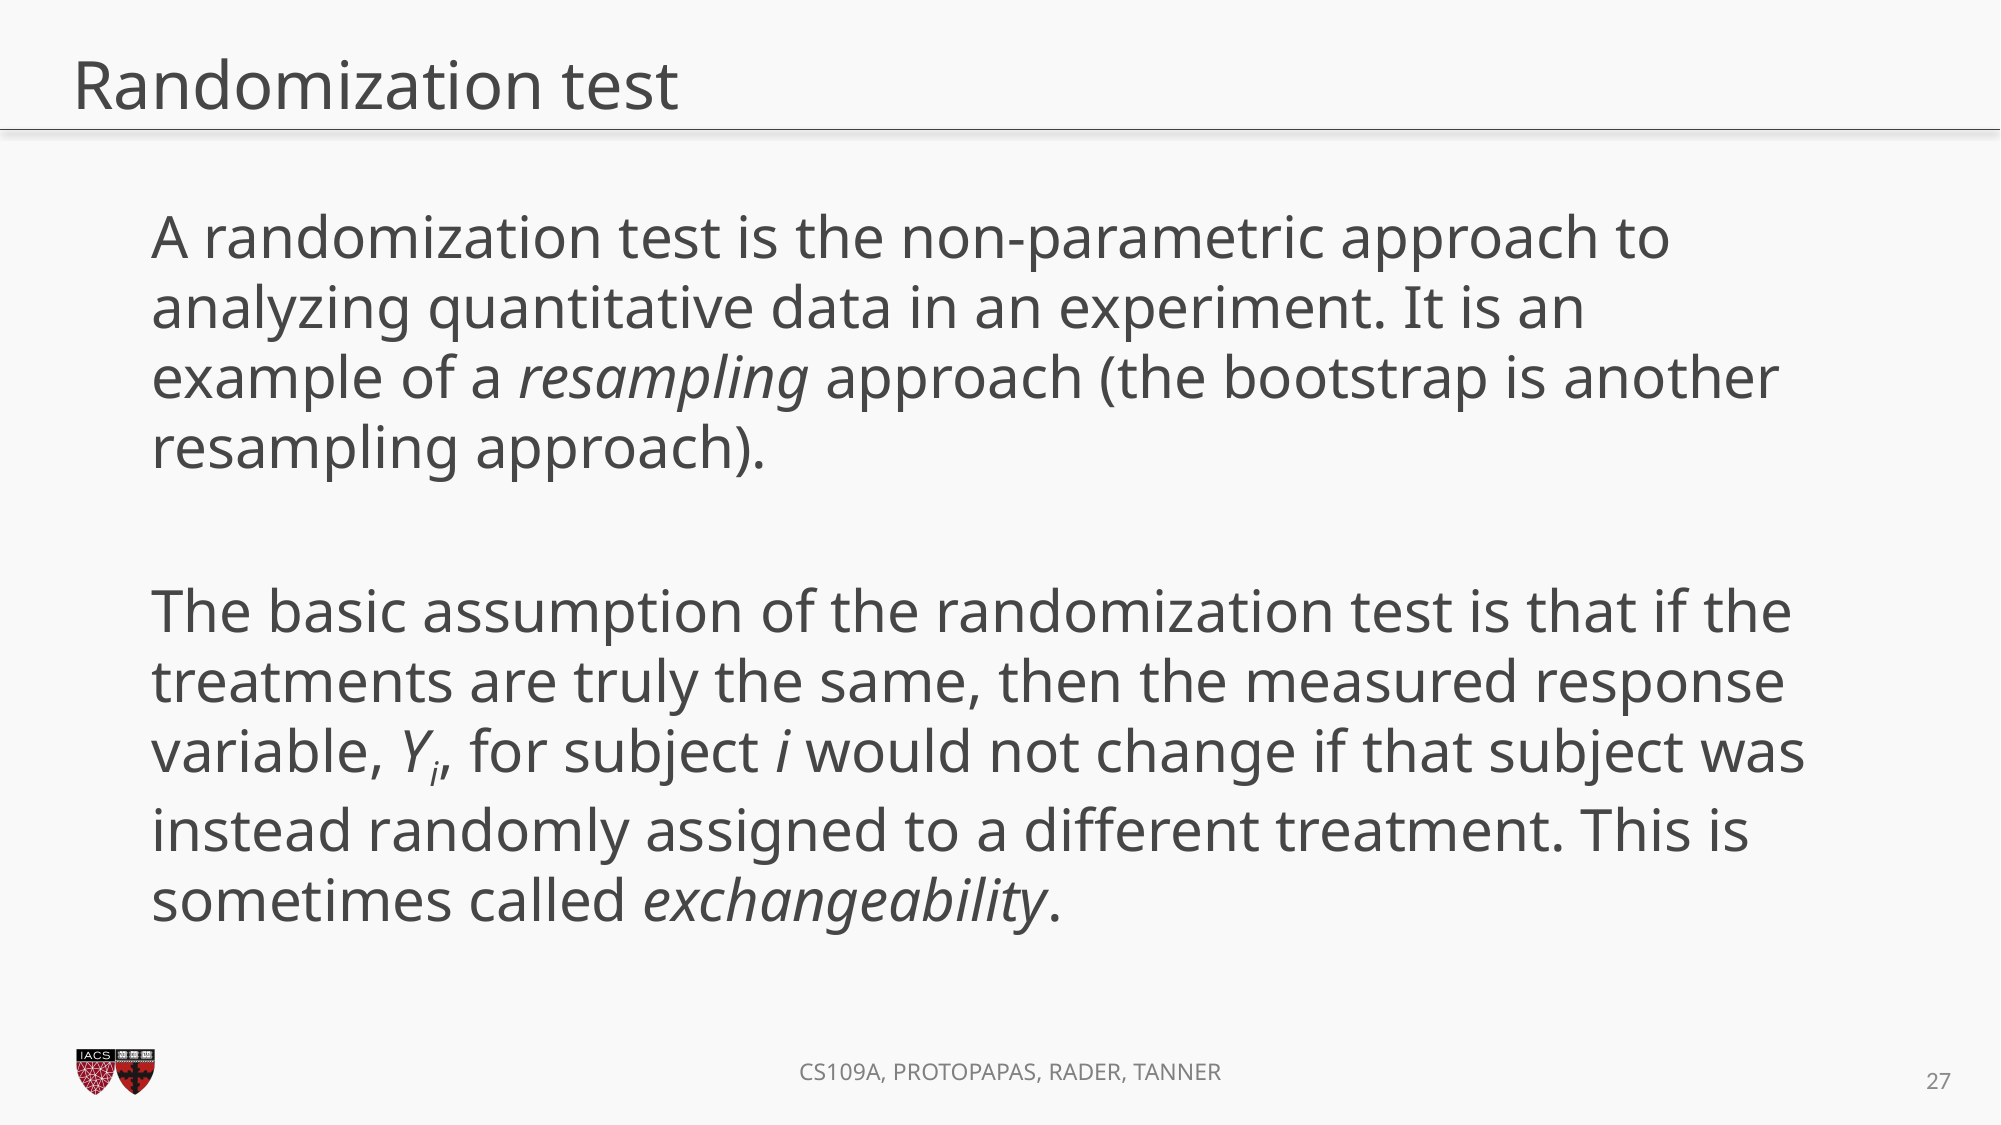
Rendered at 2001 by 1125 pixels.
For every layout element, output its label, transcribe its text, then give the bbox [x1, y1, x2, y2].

list A randomization test is the non-parametric approach to analyzing quantitative data in an experiment. It is an example of a resampling approach (the bootstrap is another resampling approach). The basic assumption of the randomization test is that if the treatments are truly the same, then the measured response variable, Yi, for subject i would not change if that subject was instead randomly assigned to a different treatment. This is sometimes called exchangeability. [136, 193, 1831, 1035]
slide_number 27 [1500, 1050, 1967, 1110]
title Randomization test [57, 35, 1943, 162]
picture [75, 1049, 155, 1095]
